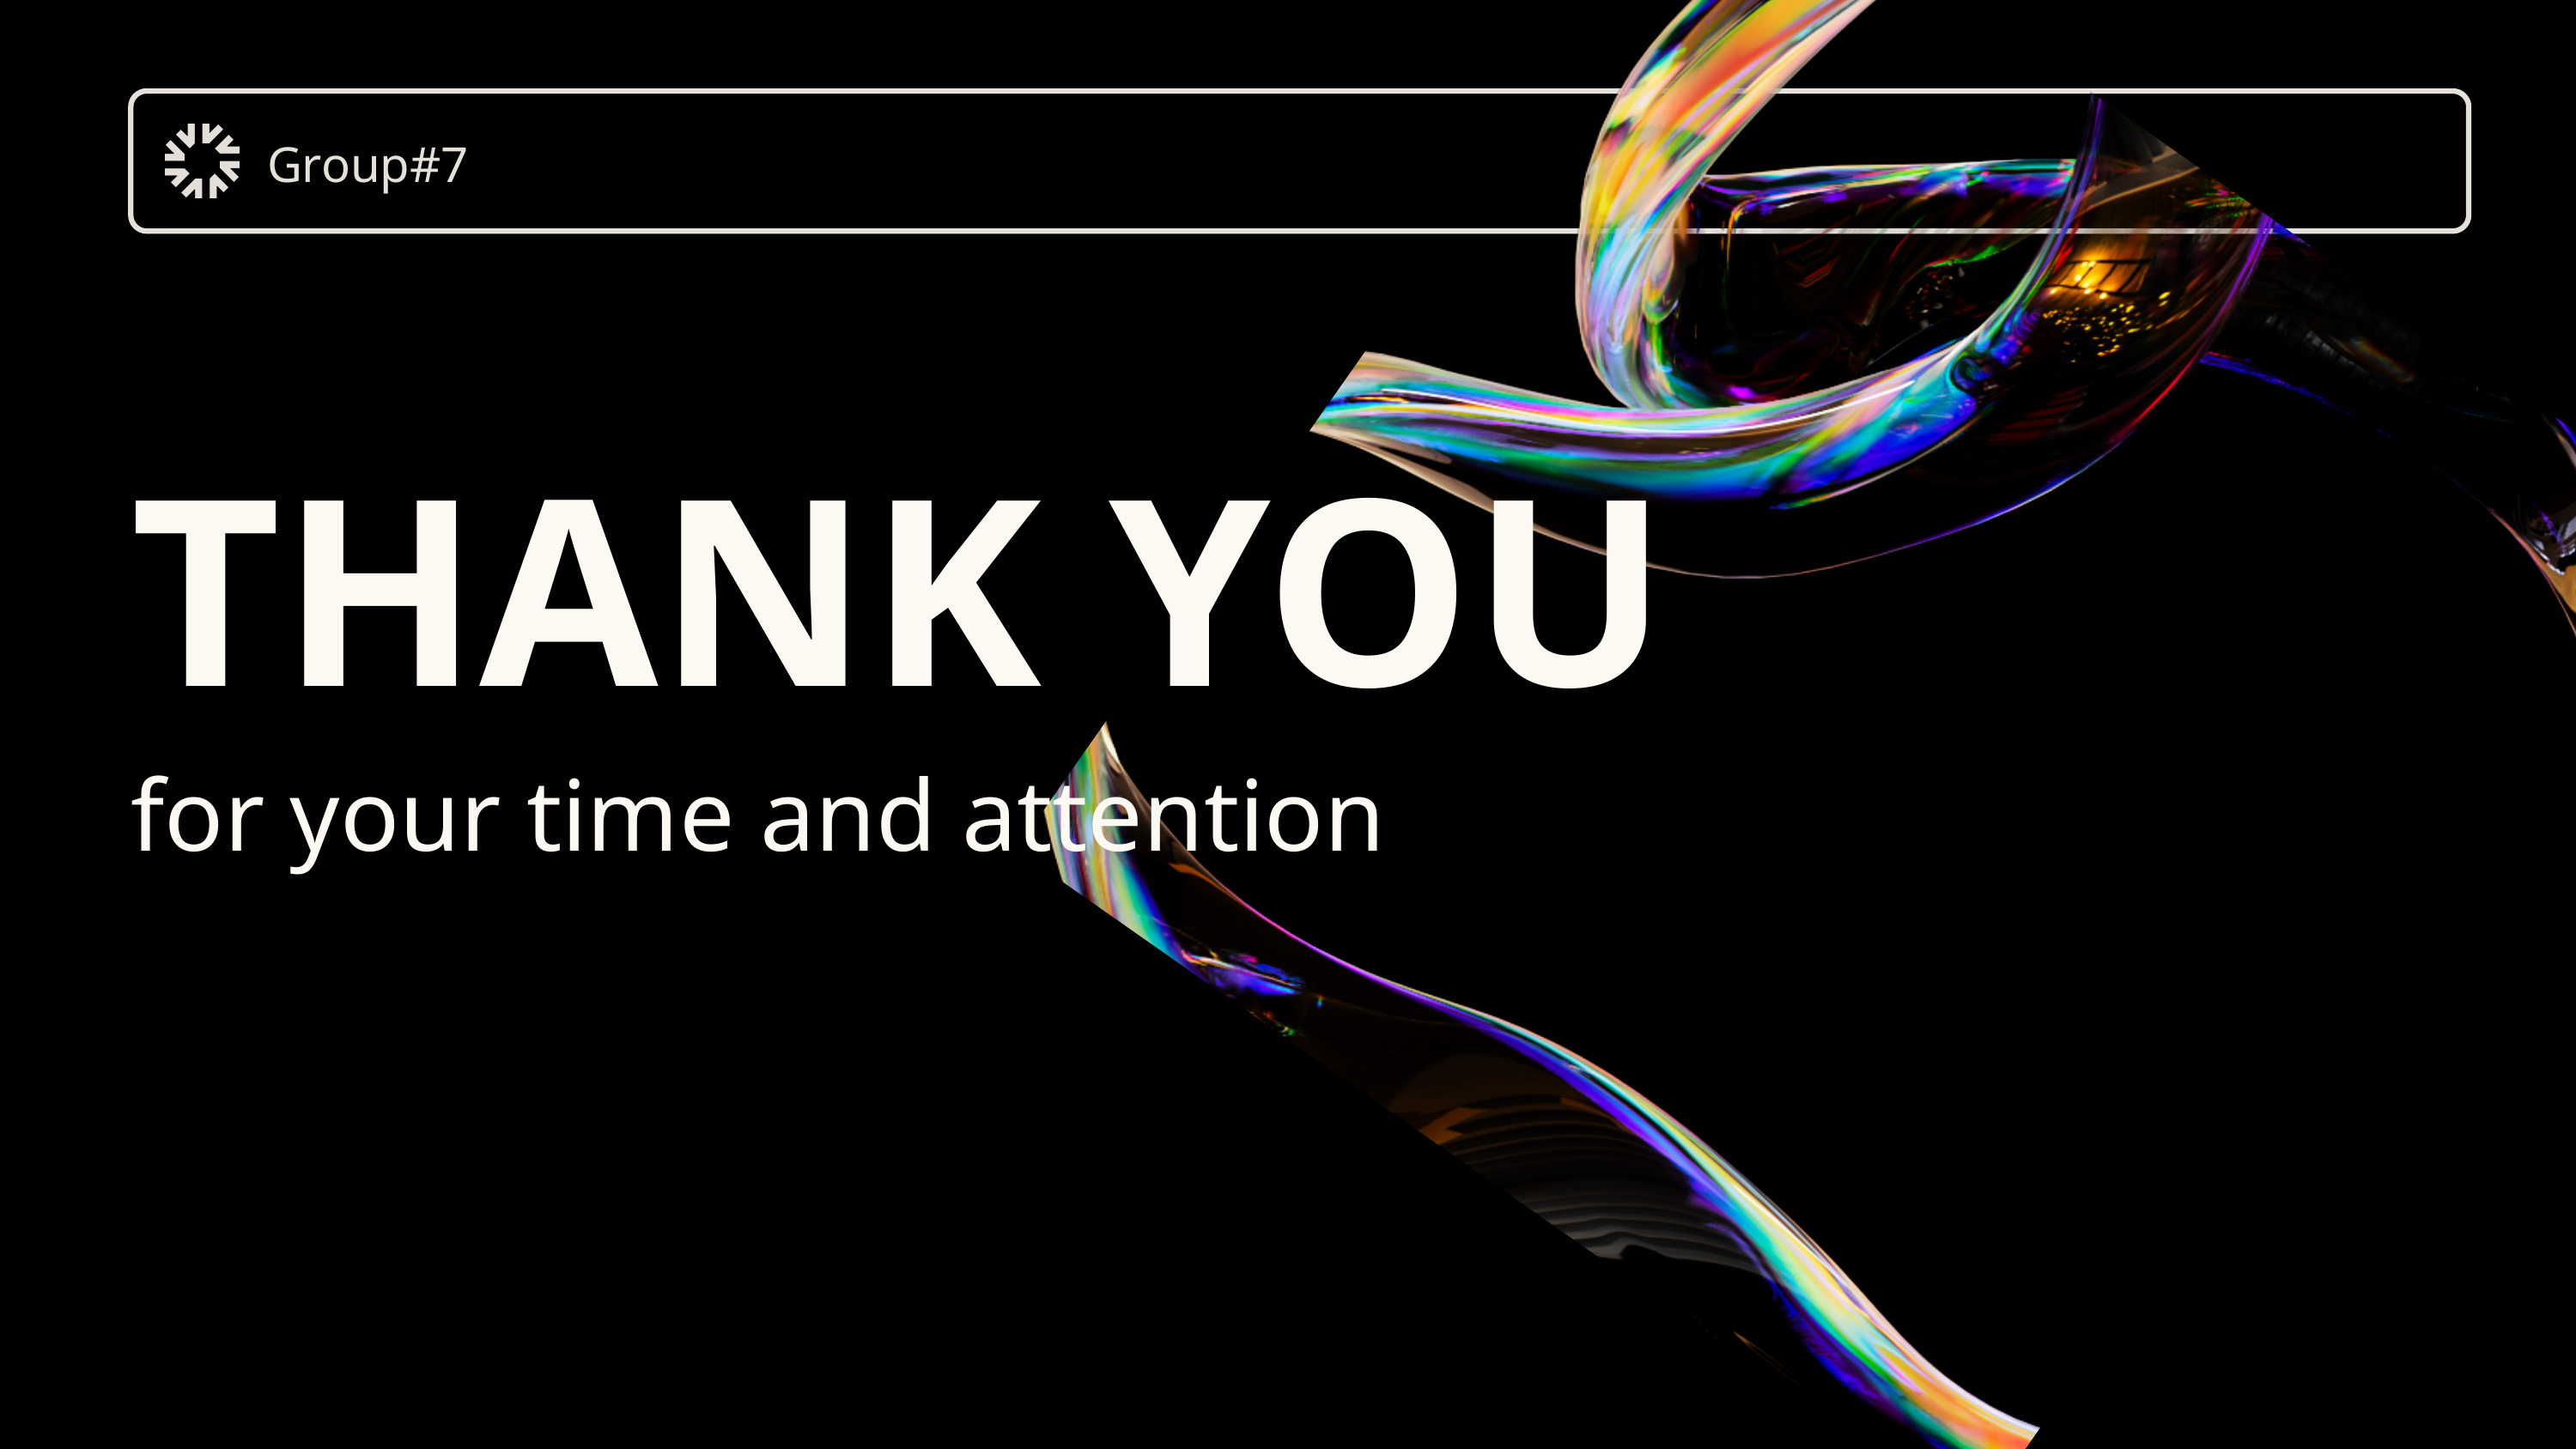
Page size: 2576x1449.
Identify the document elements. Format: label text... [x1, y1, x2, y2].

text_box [131, 90, 2470, 232]
text_box for your time and attention [131, 762, 1739, 871]
text_box [1548, 0, 2088, 90]
text_box [1048, 241, 2576, 1449]
text_box THANK YOU [131, 452, 1739, 738]
